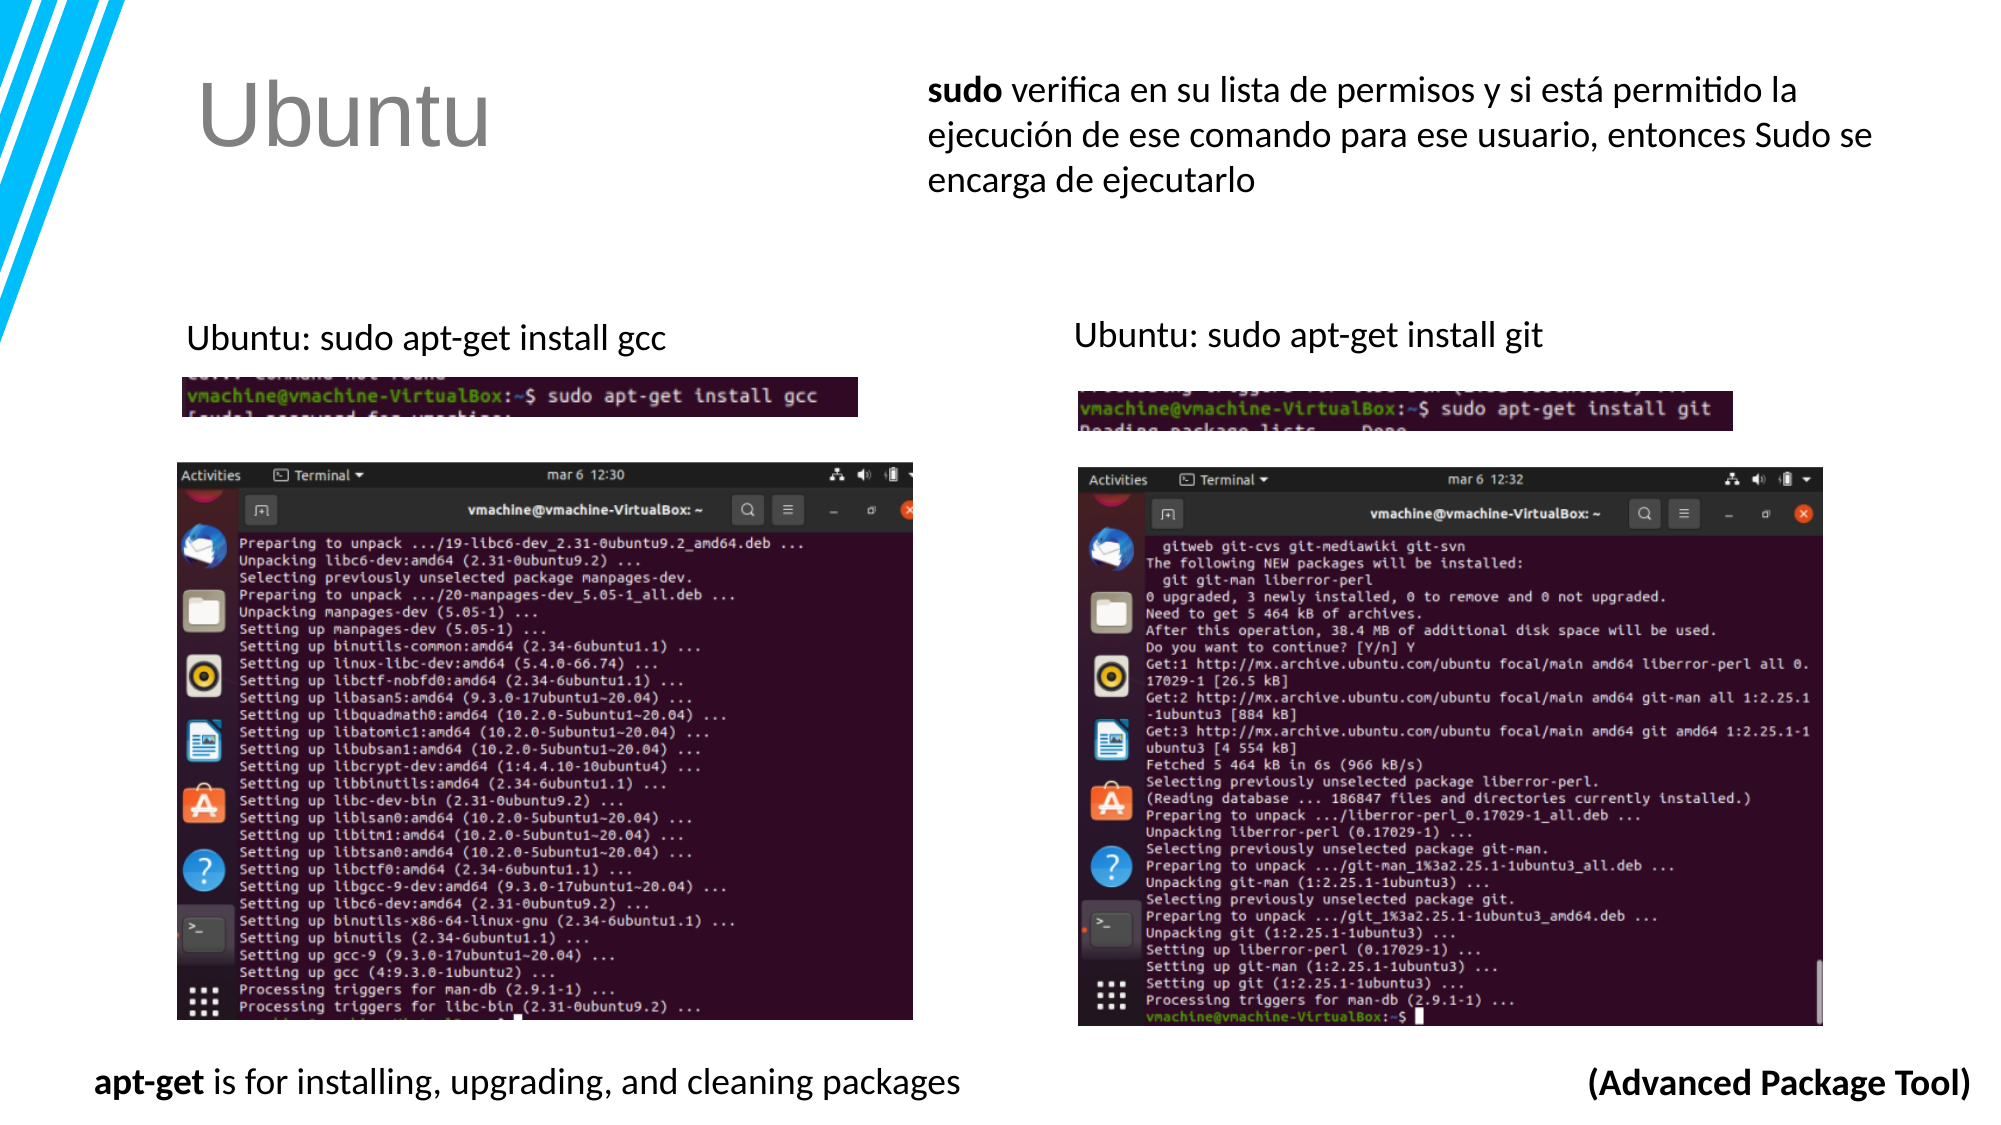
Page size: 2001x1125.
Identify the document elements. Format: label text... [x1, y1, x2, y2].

text_box (Advanced Package Tool) [1572, 1050, 1992, 1110]
picture [1078, 466, 1823, 1026]
picture [1078, 391, 1733, 431]
text_box Ubuntu: sudo apt-get install gcc [171, 305, 682, 365]
picture [182, 377, 858, 417]
title Ubuntu [182, 59, 1725, 278]
text_box Ubuntu: sudo apt-get install git [1059, 303, 1559, 363]
text_box sudo verifica en su lista de permisos y si está permitido la ejecución de ese comando para ese usuario, entonces Sudo se encarga de ejecutarlo [912, 57, 1913, 208]
text_box apt-get is for installing, upgrading, and cleaning packages [78, 1049, 1079, 1110]
picture [177, 460, 913, 1020]
